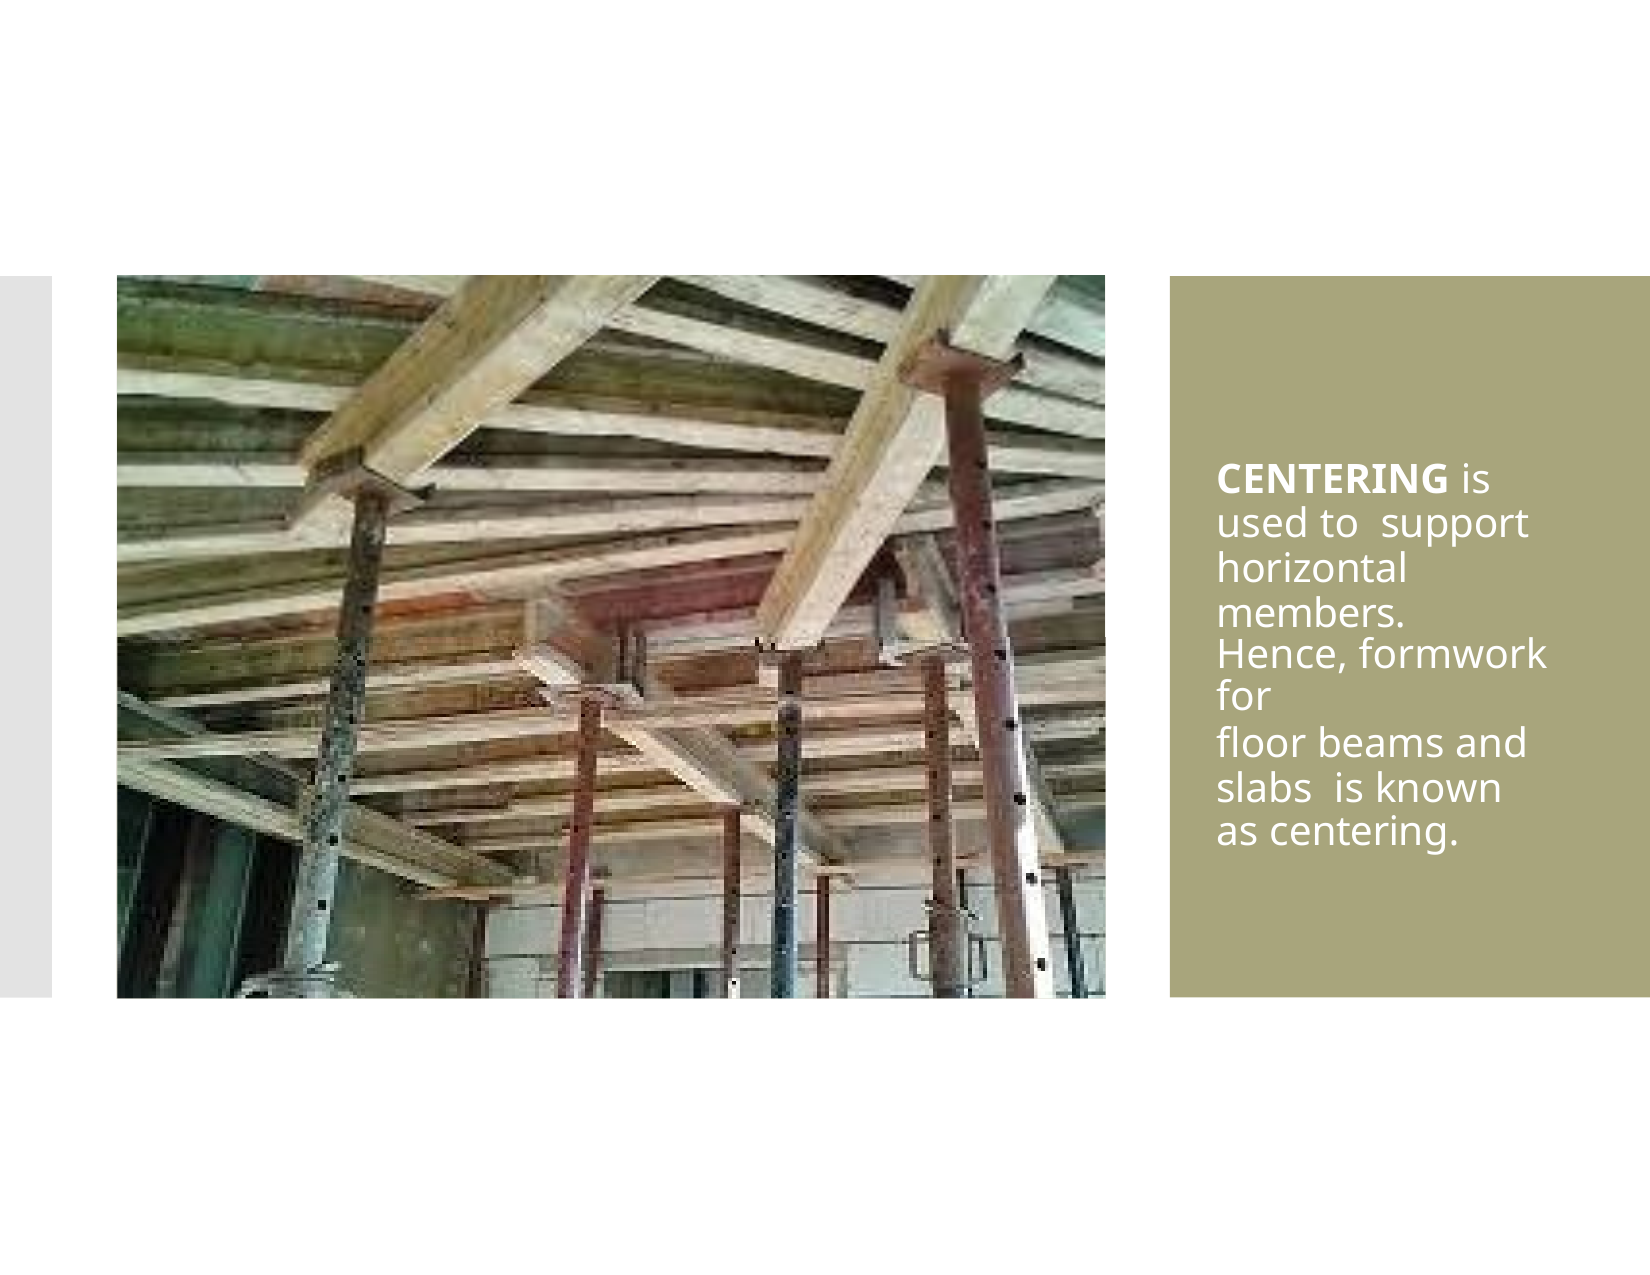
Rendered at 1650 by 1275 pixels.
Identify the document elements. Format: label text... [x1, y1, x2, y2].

text_box [0, 276, 52, 998]
text_box [1169, 276, 1650, 998]
text_box CENTERING is used to support horizontal members. Hence, formwork for floor beams and slabs is known as centering. [1214, 449, 1587, 854]
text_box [116, 274, 1106, 999]
